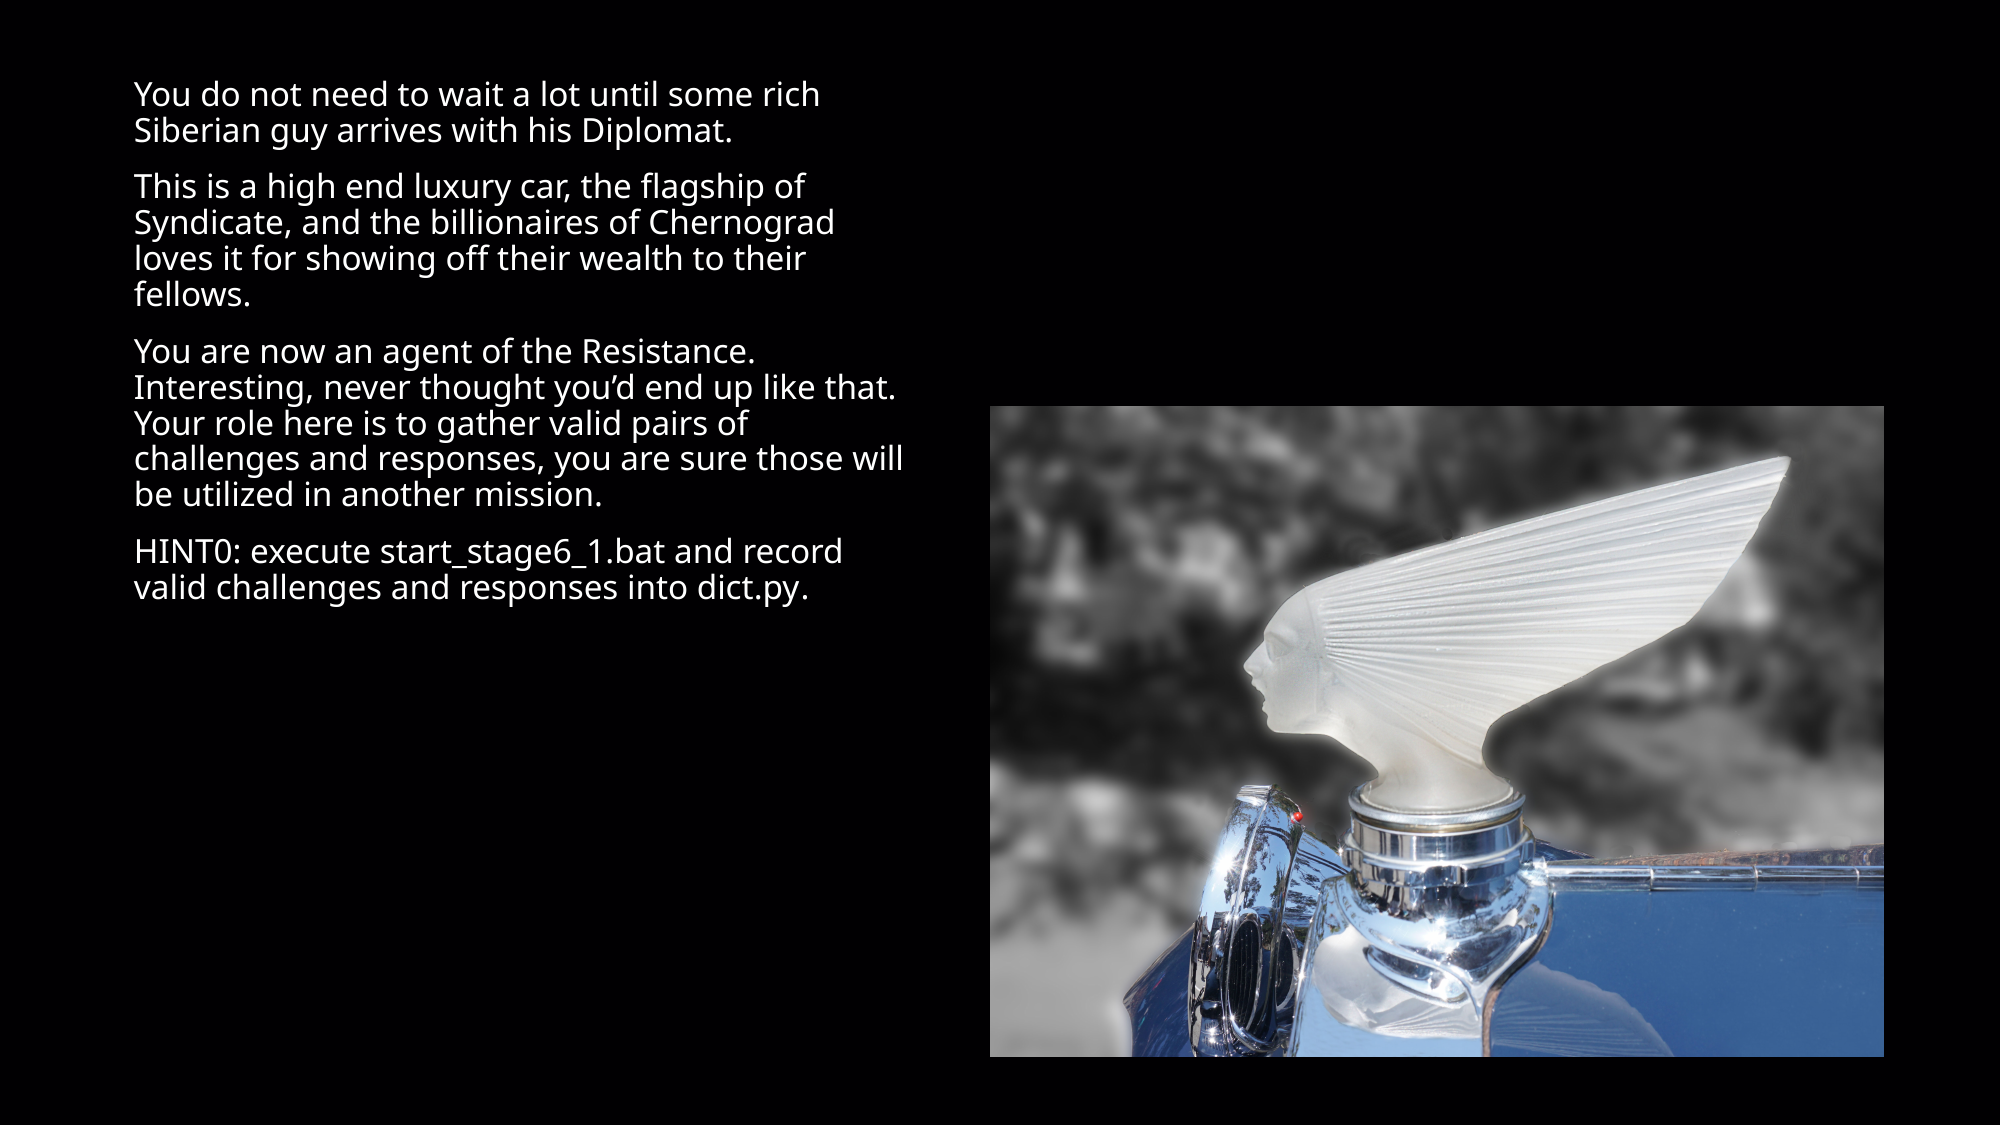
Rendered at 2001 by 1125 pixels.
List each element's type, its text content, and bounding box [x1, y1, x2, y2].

picture [990, 406, 1884, 1057]
list You do not need to wait a lot until some rich Siberian guy arrives with his Diplomat. This is a high end luxury car, the flagship of Syndicate, and the billionaires of Chernograd loves it for showing off their wealth to their fellows. You are now an agent of the Resistance. Interesting, never thought you’d end up like that. Your role here is to gather valid pairs of challenges and responses, you are sure those will be utilized in another mission. HINT0: execute start_stage6_1.bat and record valid challenges and responses into dict.py. [118, 70, 930, 1038]
